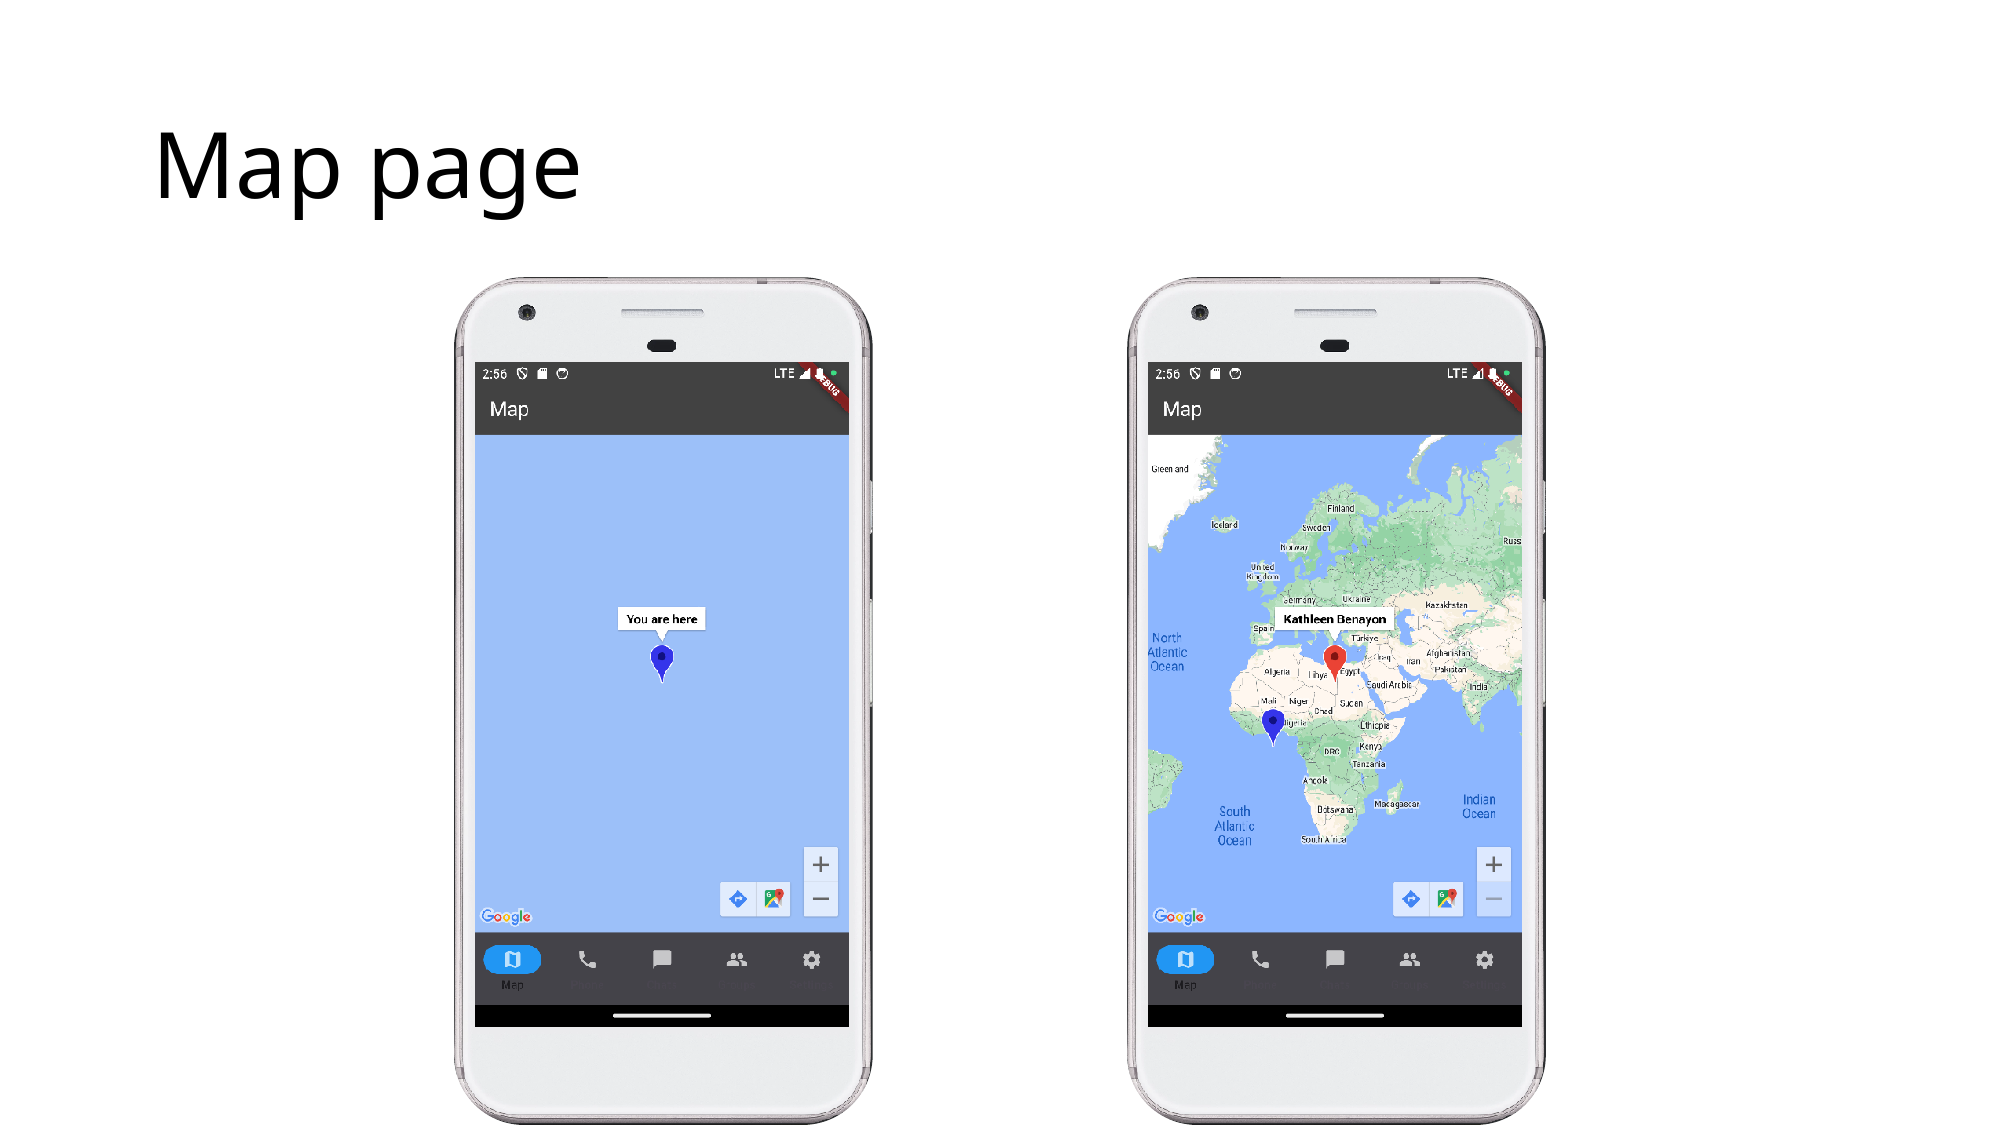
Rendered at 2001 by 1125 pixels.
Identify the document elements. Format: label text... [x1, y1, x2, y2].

picture [453, 276, 874, 1125]
title Map page [137, 59, 1863, 278]
picture [1126, 276, 1547, 1125]
